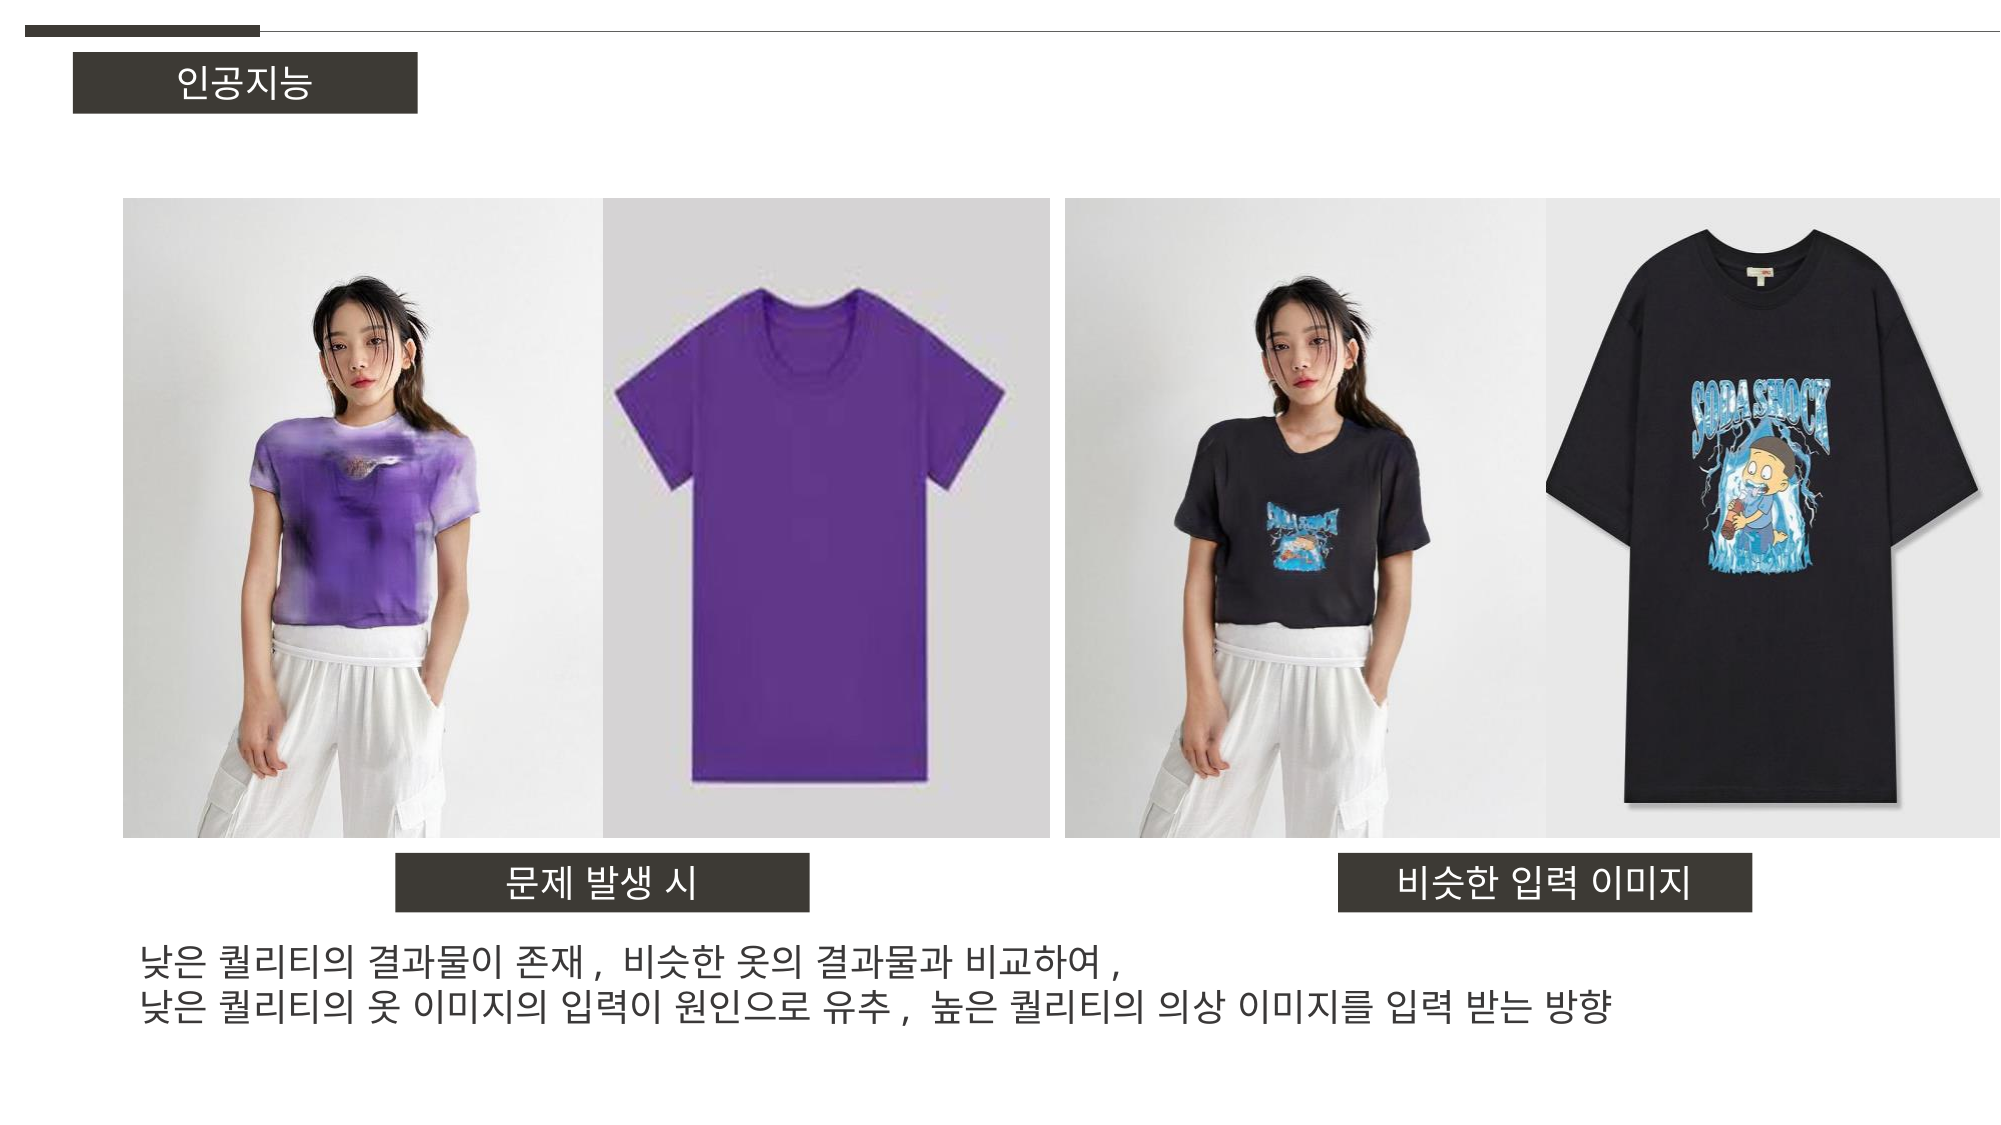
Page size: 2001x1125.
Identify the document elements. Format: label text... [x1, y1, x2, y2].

text_box 낮은 퀄리티의 결과물이 존재, 비슷한 옷의 결과물과 비교하여, 낮은 퀄리티의 옷 이미지의 입력이 원인으로 유추, 높은 퀄리티의 의상 이미지를 입력 받는 방향 [124, 931, 1906, 1036]
picture [1065, 198, 2000, 838]
text_box 문제 발생 시 [394, 852, 811, 913]
picture [123, 198, 1050, 838]
text_box 인공지능 [72, 51, 419, 115]
text_box 비슷한 입력 이미지 [1337, 852, 1753, 913]
